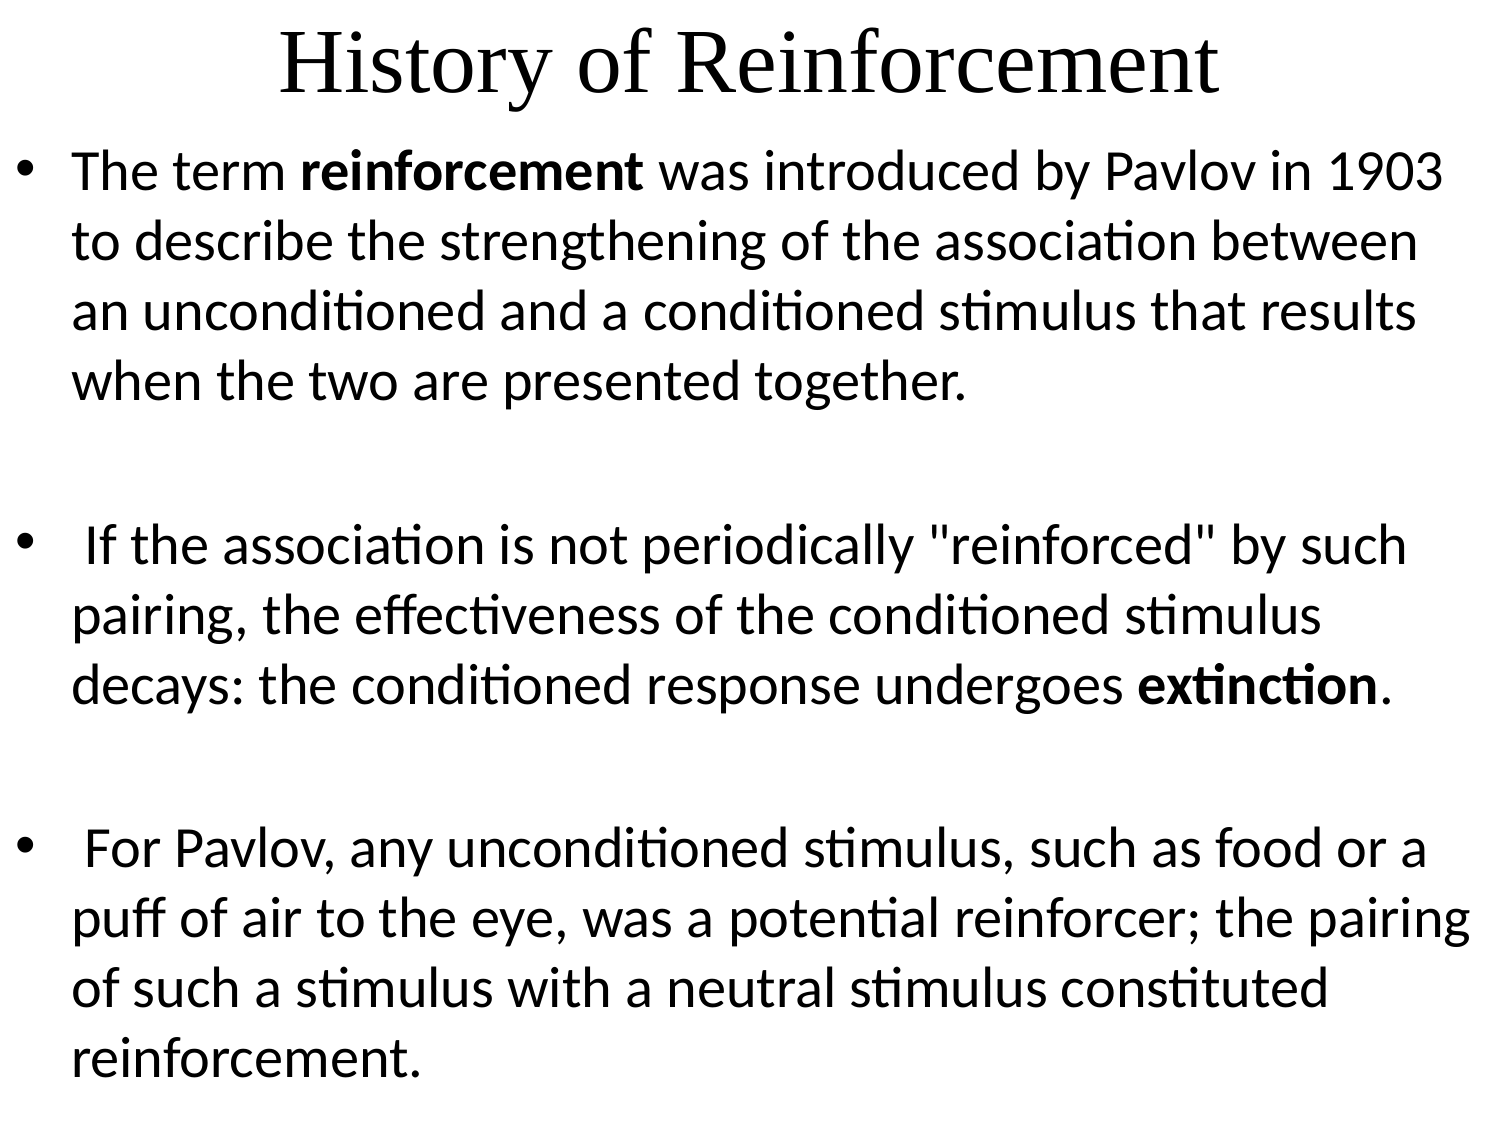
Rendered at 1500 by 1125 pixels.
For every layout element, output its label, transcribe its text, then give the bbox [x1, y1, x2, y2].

list The term reinforcement was introduced by Pavlov in 1903 to describe the strengthening of the association between an unconditioned and a conditioned stimulus that results when the two are presented together. If the association is not periodically "reinforced" by such pairing, the effectiveness of the conditioned stimulus decays: the conditioned response undergoes extinction. For Pavlov, any unconditioned stimulus, such as food or a puff of air to the eye, was a potential reinforcer; the pairing of such a stimulus with a neutral stimulus constituted reinforcement. [0, 150, 1500, 868]
text_box History of Reinforcement [0, 0, 1500, 150]
